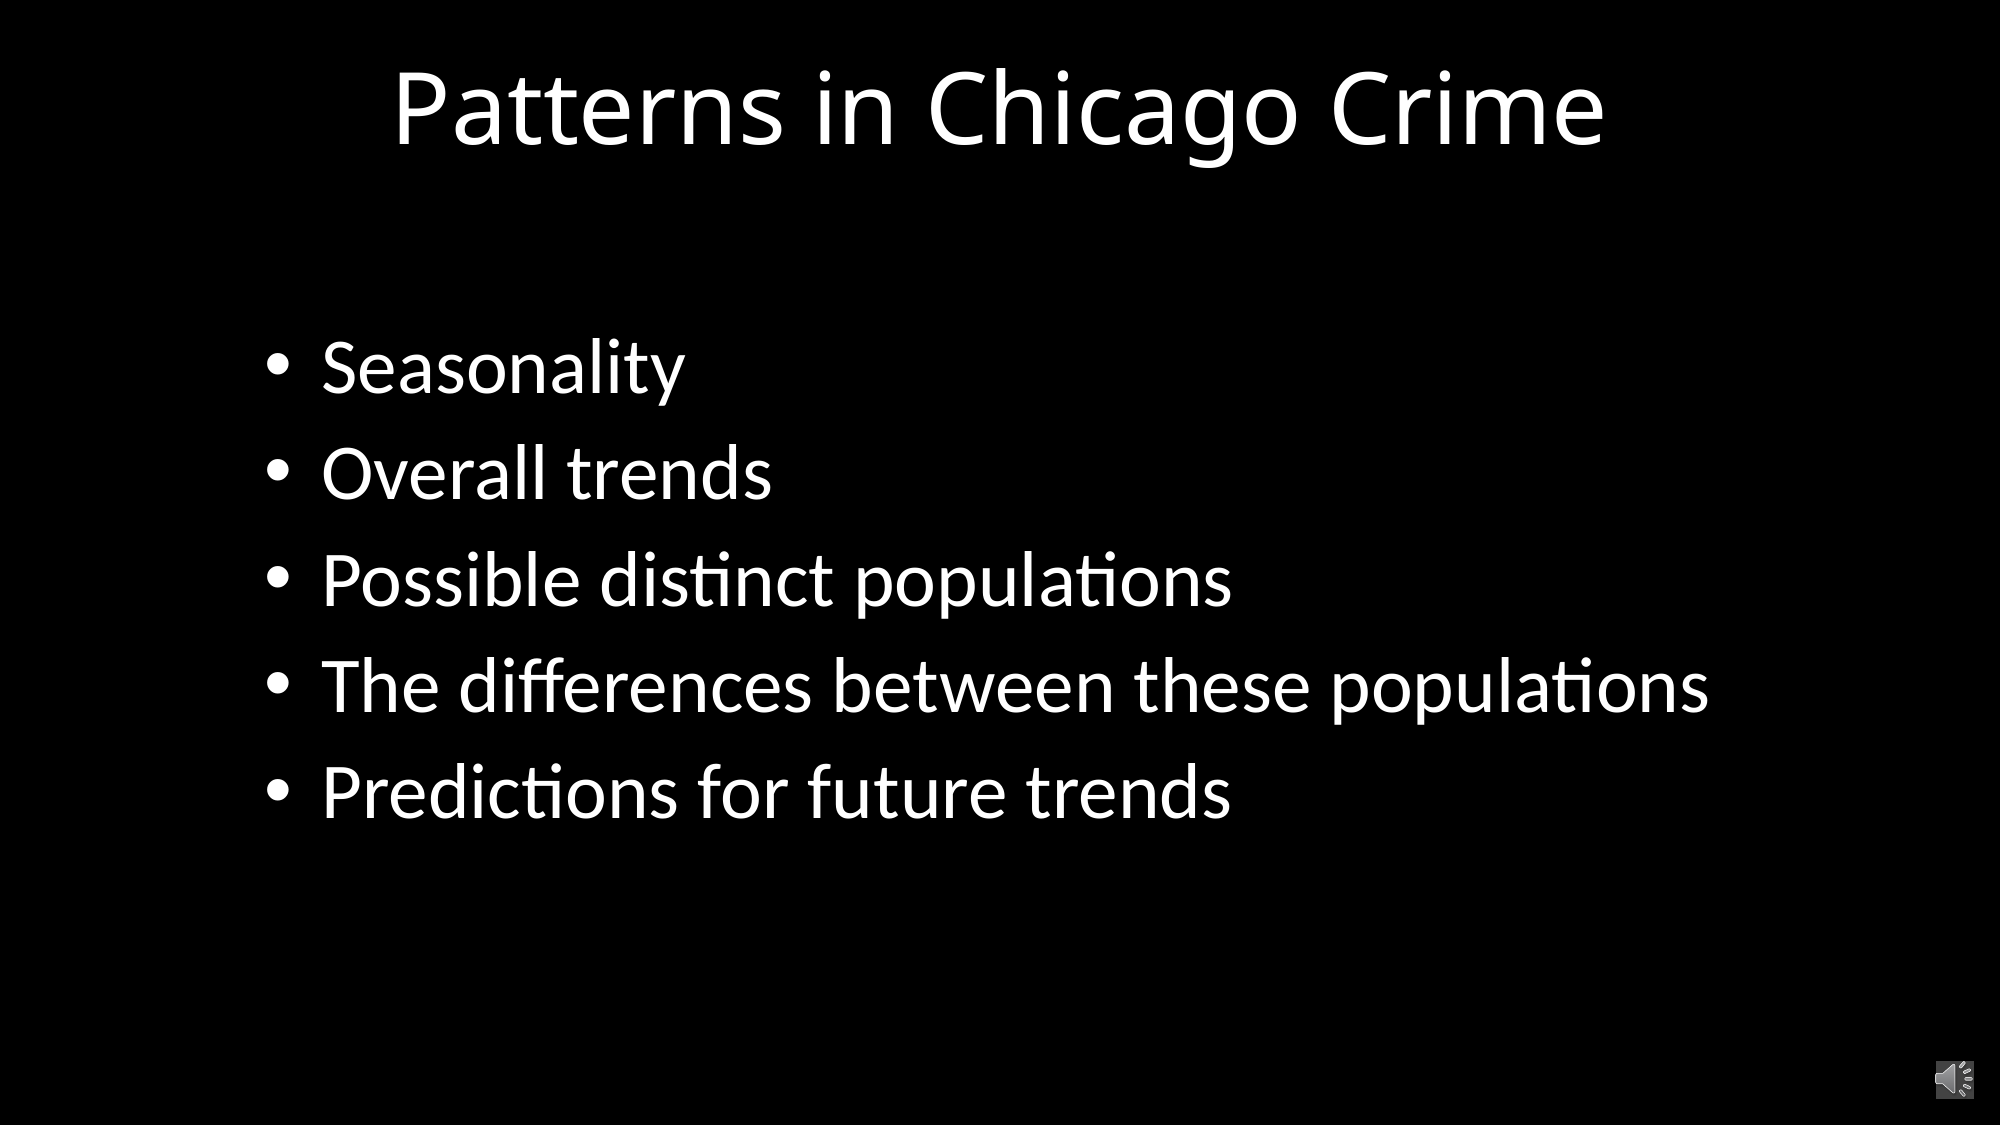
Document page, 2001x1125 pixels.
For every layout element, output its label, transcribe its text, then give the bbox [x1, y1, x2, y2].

picture [1934, 1059, 1975, 1100]
subtitle Seasonality Overall trends Possible distinct populations The differences between these populations Predictions for future trends [249, 317, 1814, 1041]
text_box Patterns in Chicago Crime [249, 43, 1750, 175]
